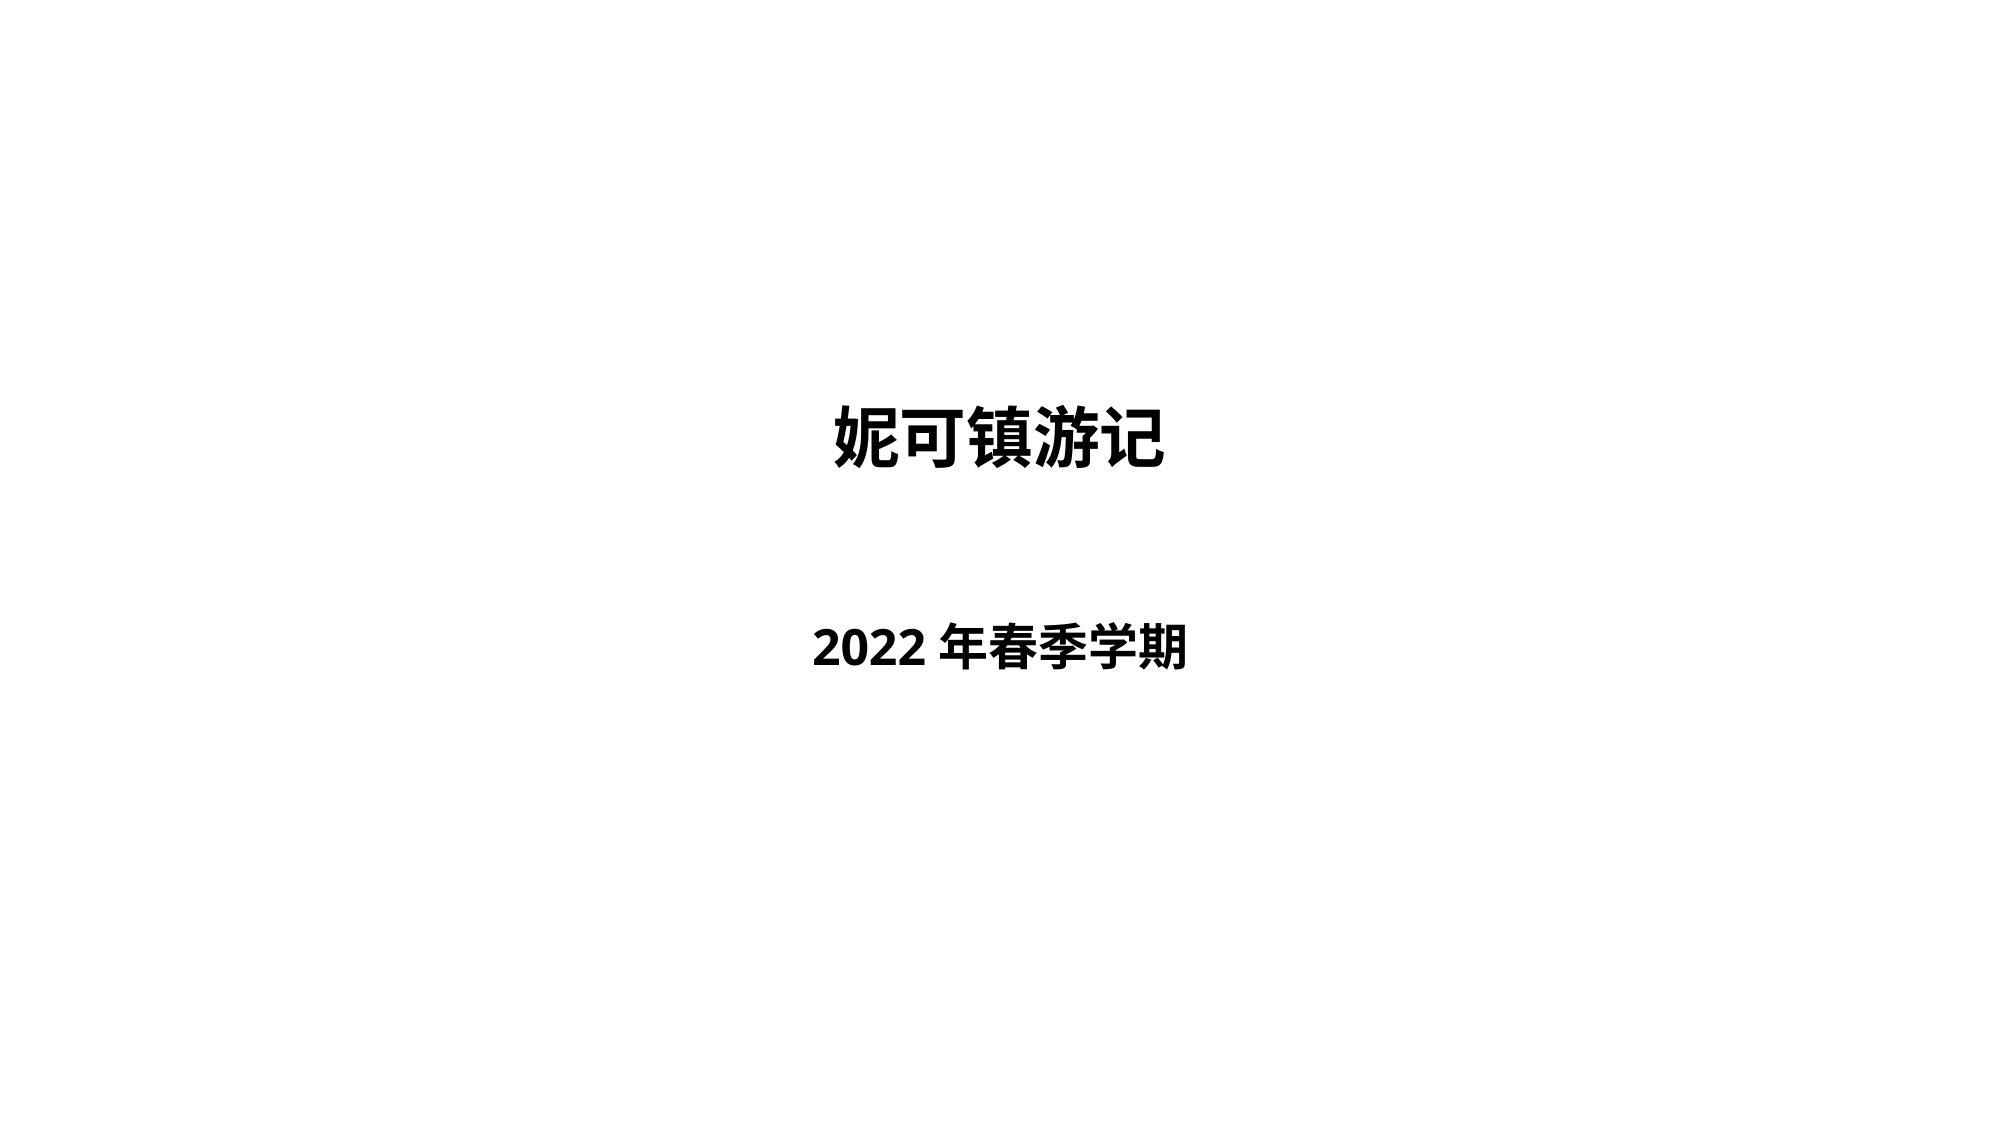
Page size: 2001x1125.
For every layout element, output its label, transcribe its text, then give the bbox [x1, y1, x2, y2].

text_box 妮可镇游记 2022年春季学期 [627, 388, 1373, 683]
